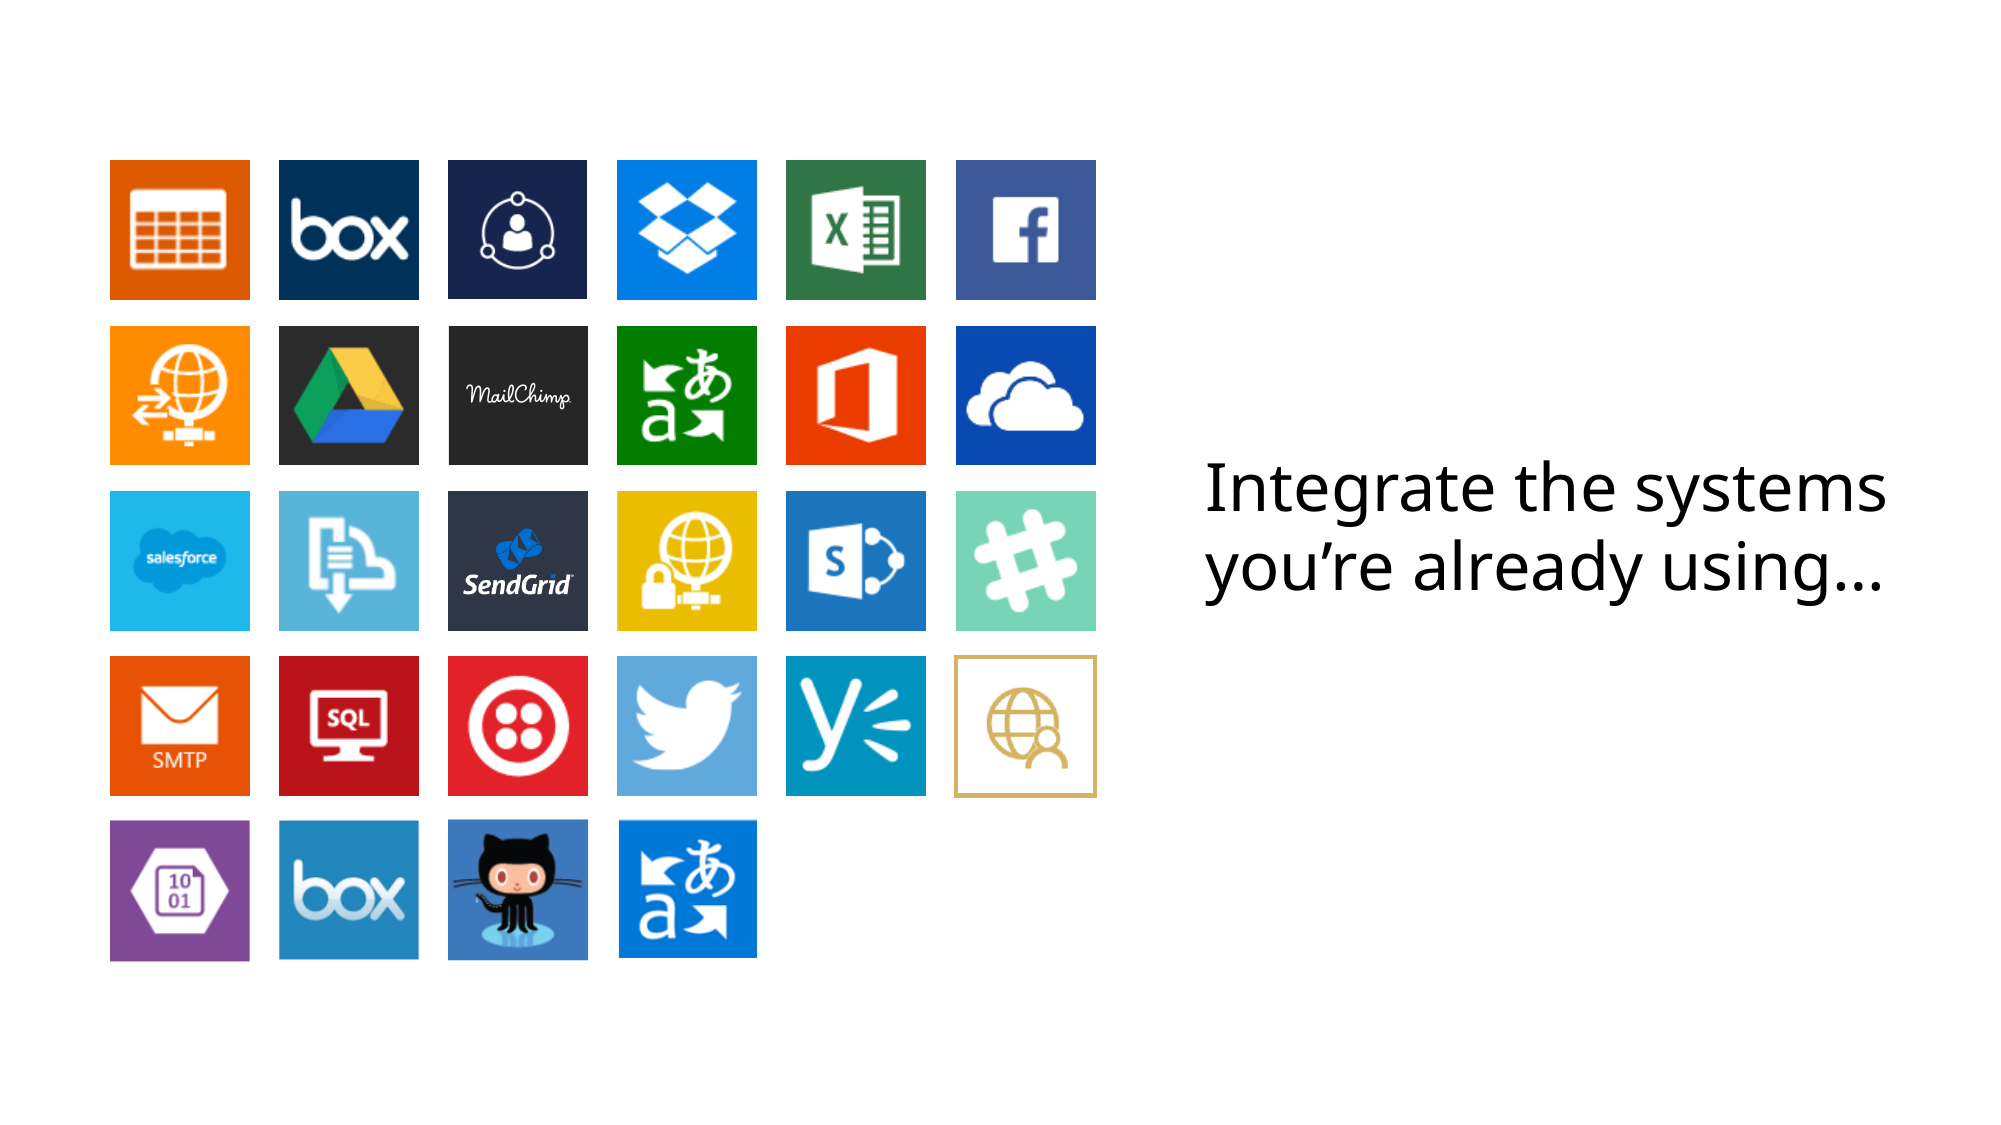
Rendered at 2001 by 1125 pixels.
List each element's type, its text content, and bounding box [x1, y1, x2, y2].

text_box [110, 160, 1096, 961]
text_box Integrate the systems you’re already using… [1190, 436, 1951, 612]
